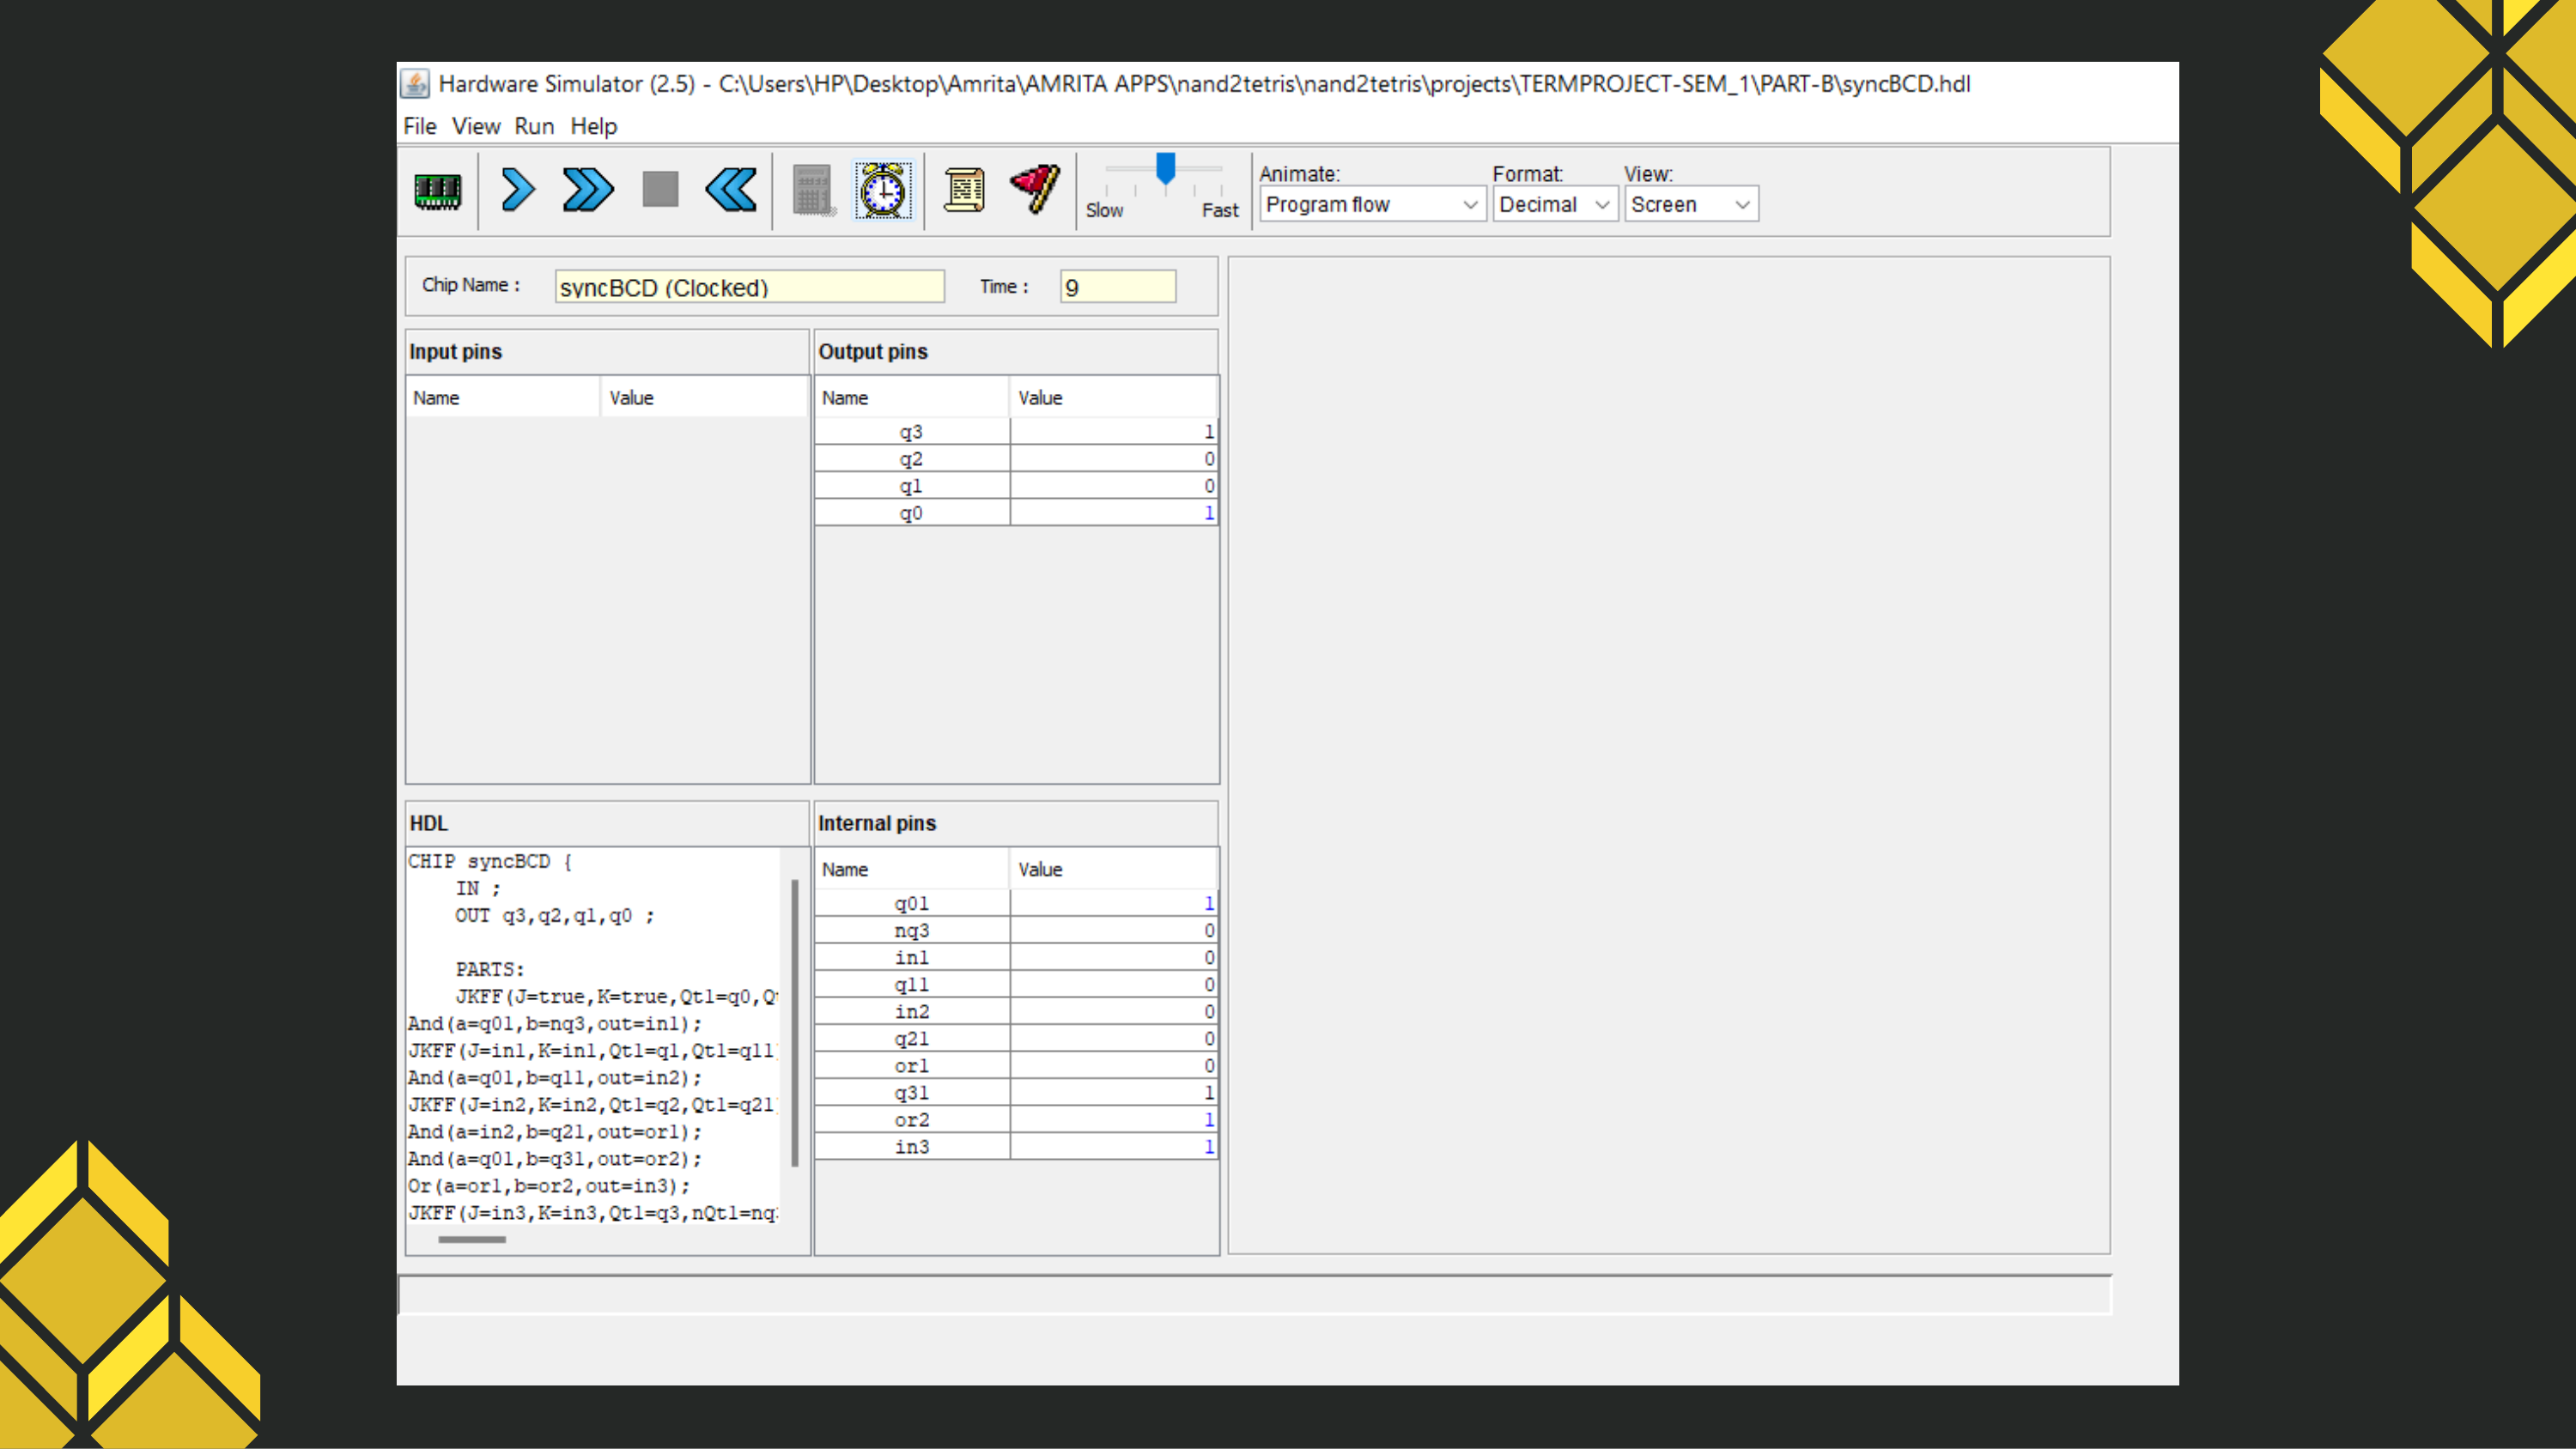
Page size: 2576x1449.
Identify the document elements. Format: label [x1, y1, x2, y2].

text_box [0, 1140, 261, 1449]
text_box [2319, 0, 2576, 349]
picture [396, 62, 2180, 1385]
